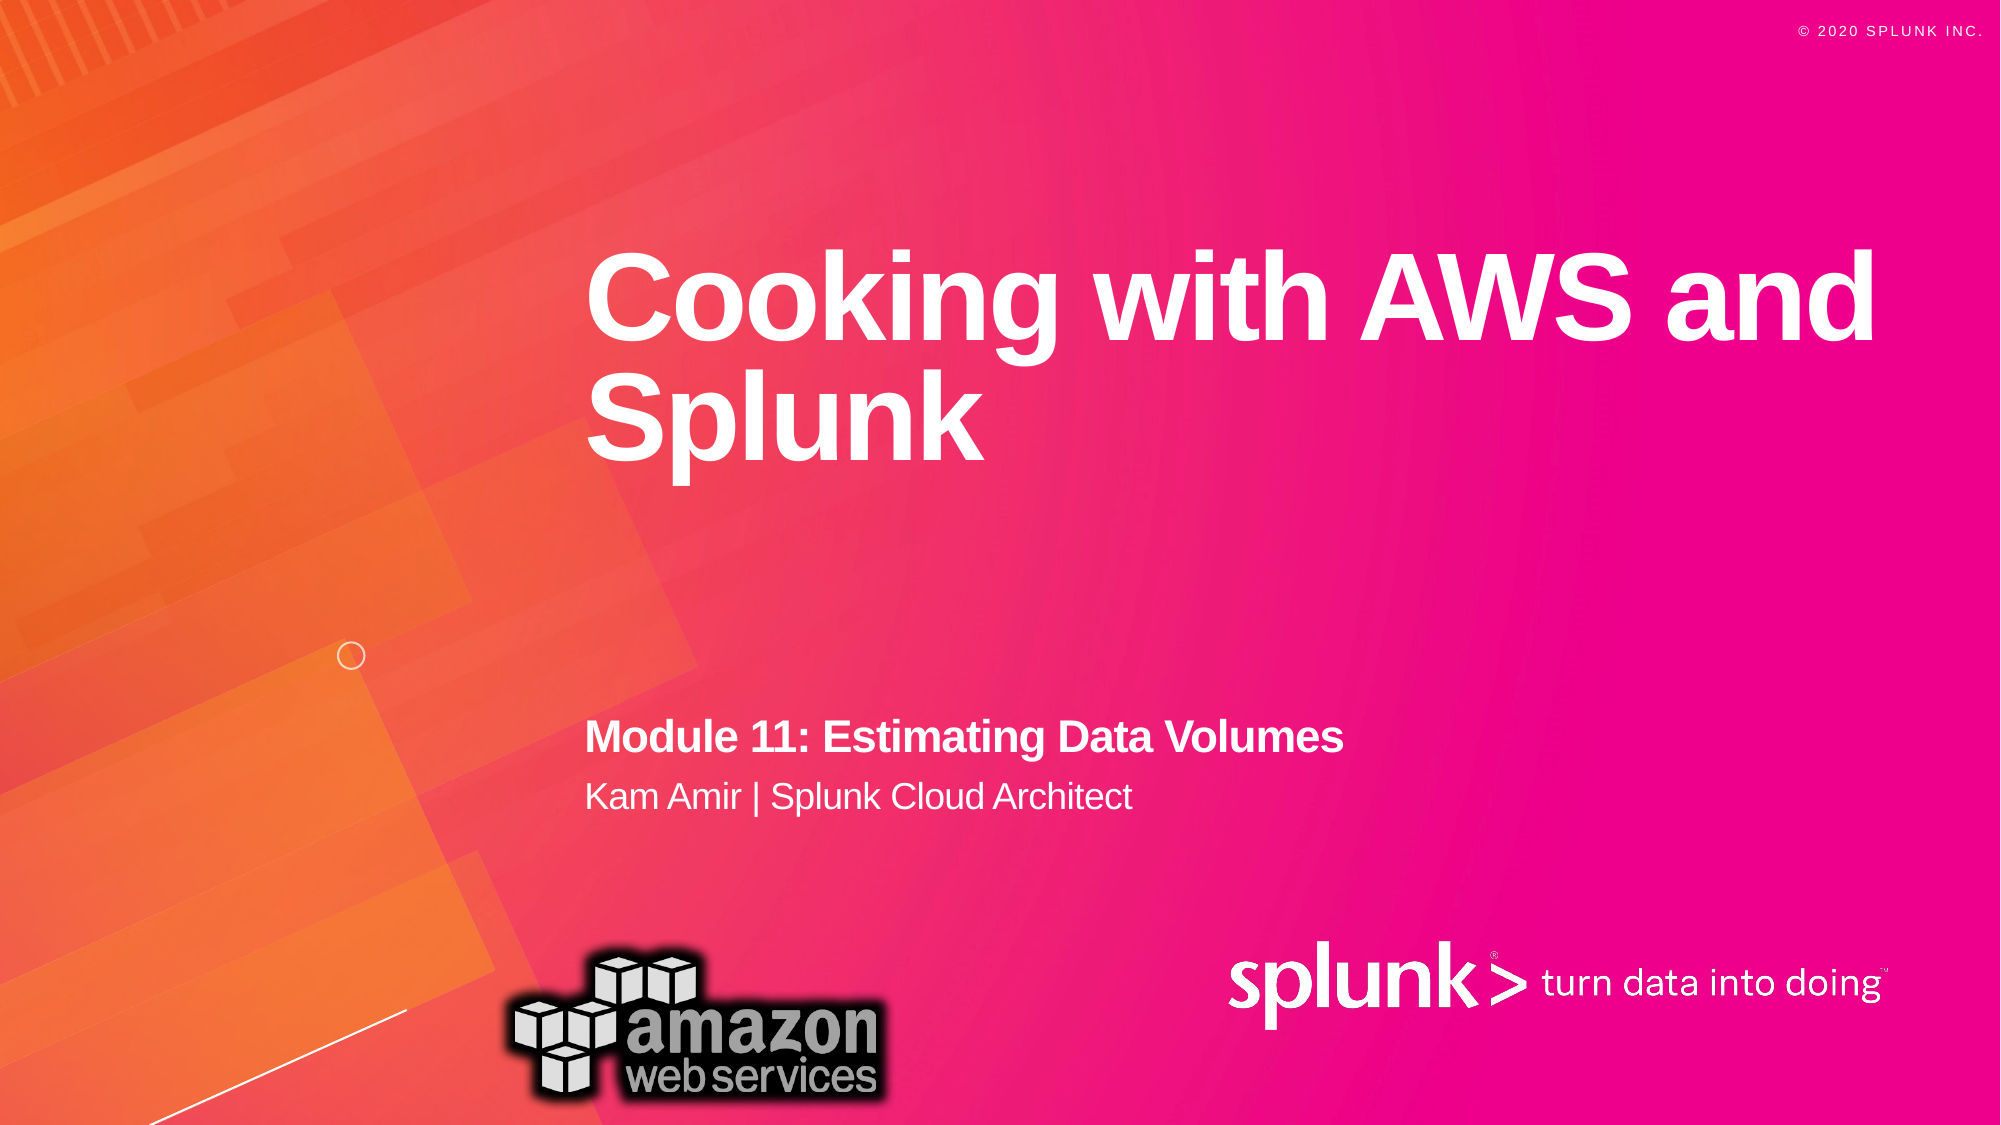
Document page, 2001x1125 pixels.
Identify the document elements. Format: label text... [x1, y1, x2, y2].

title Cooking with AWS and Splunk [584, 121, 1888, 485]
picture [0, 0, 2001, 1125]
list Kam Amir | Splunk Cloud Architect [584, 779, 1888, 817]
list Module 11: Estimating Data Volumes [584, 715, 1888, 762]
